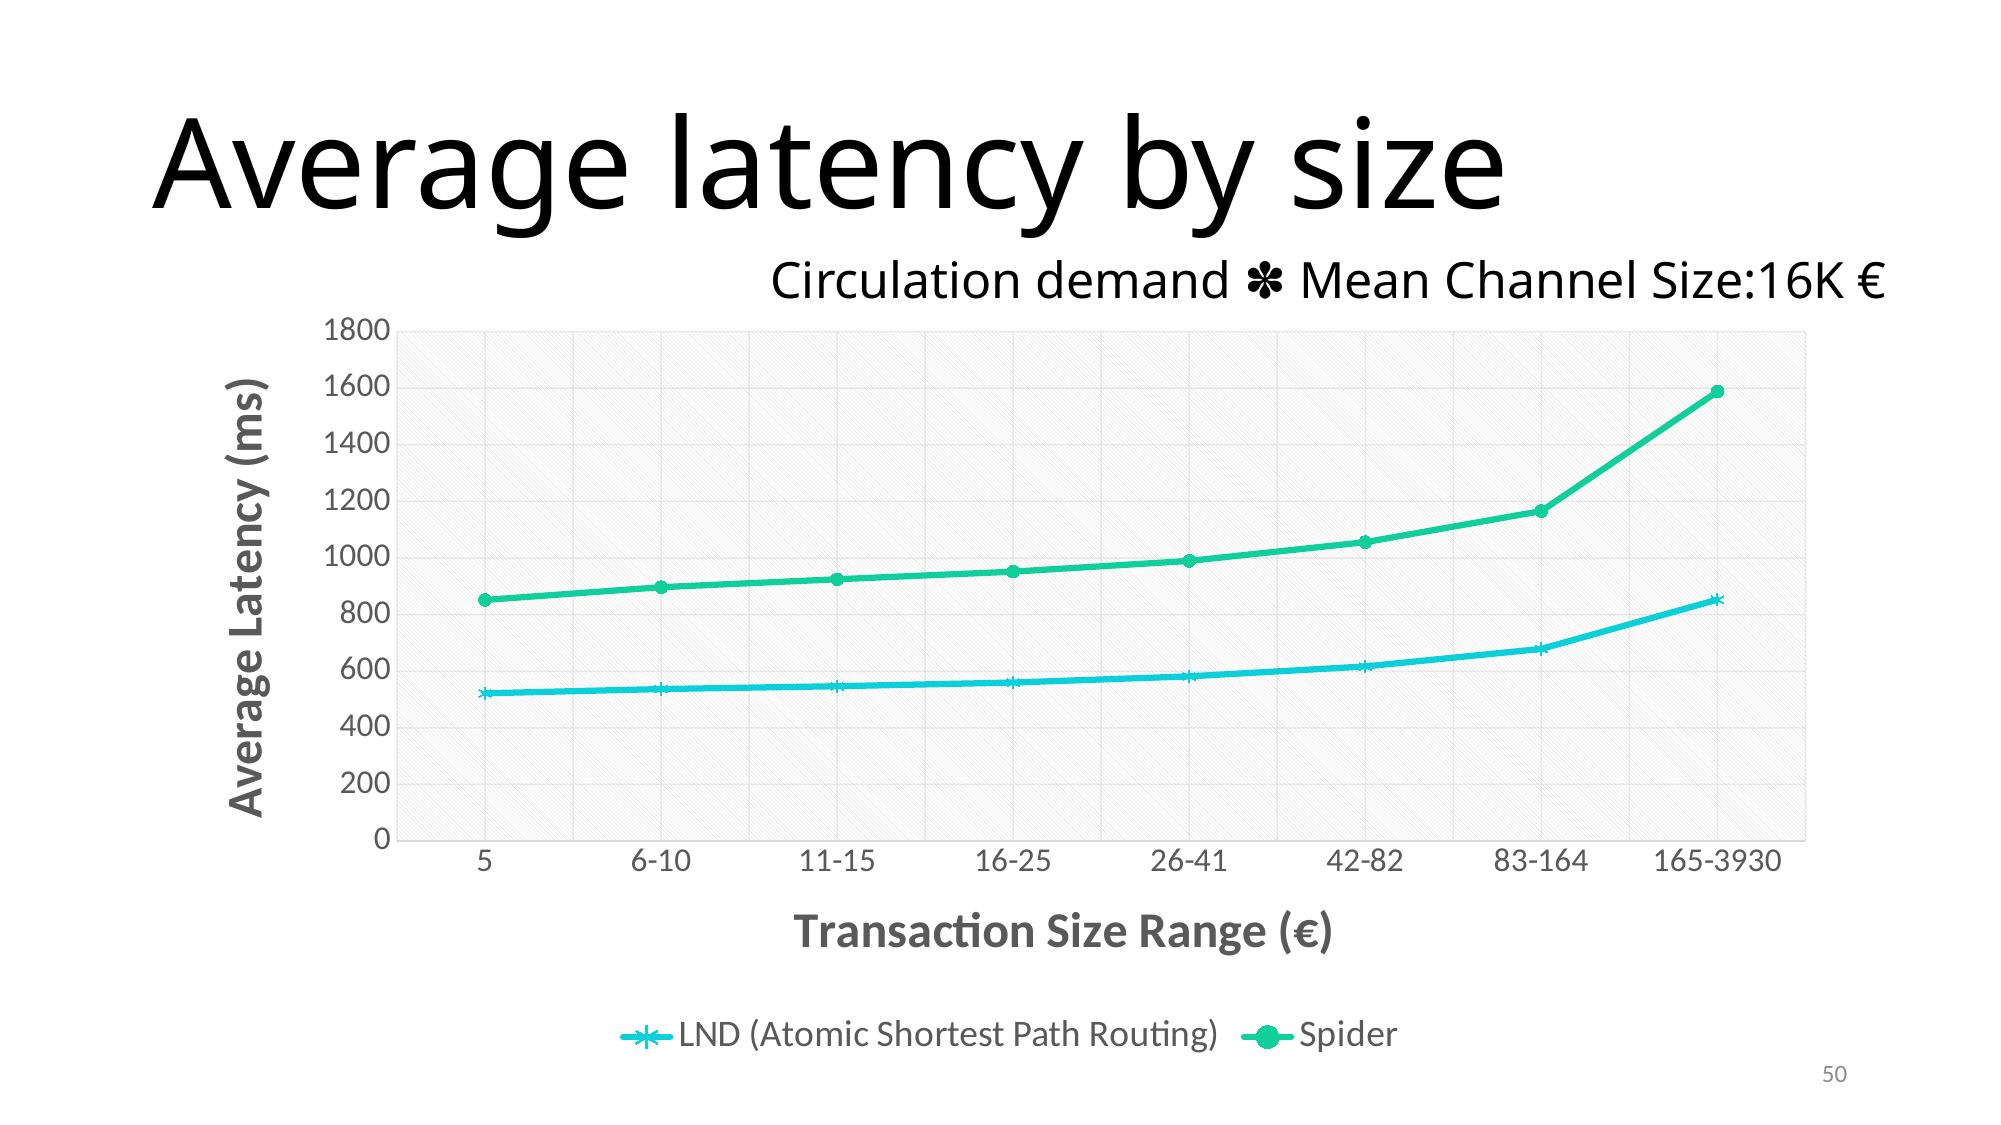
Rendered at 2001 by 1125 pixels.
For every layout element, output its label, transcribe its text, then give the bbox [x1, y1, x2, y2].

slide_number 50 [1412, 1042, 1863, 1103]
chart [182, 299, 1839, 1064]
text_box Average latency by size [137, 59, 1863, 278]
text_box Circulation demand ✽ Mean Channel Size:16K € [693, 237, 1977, 328]
